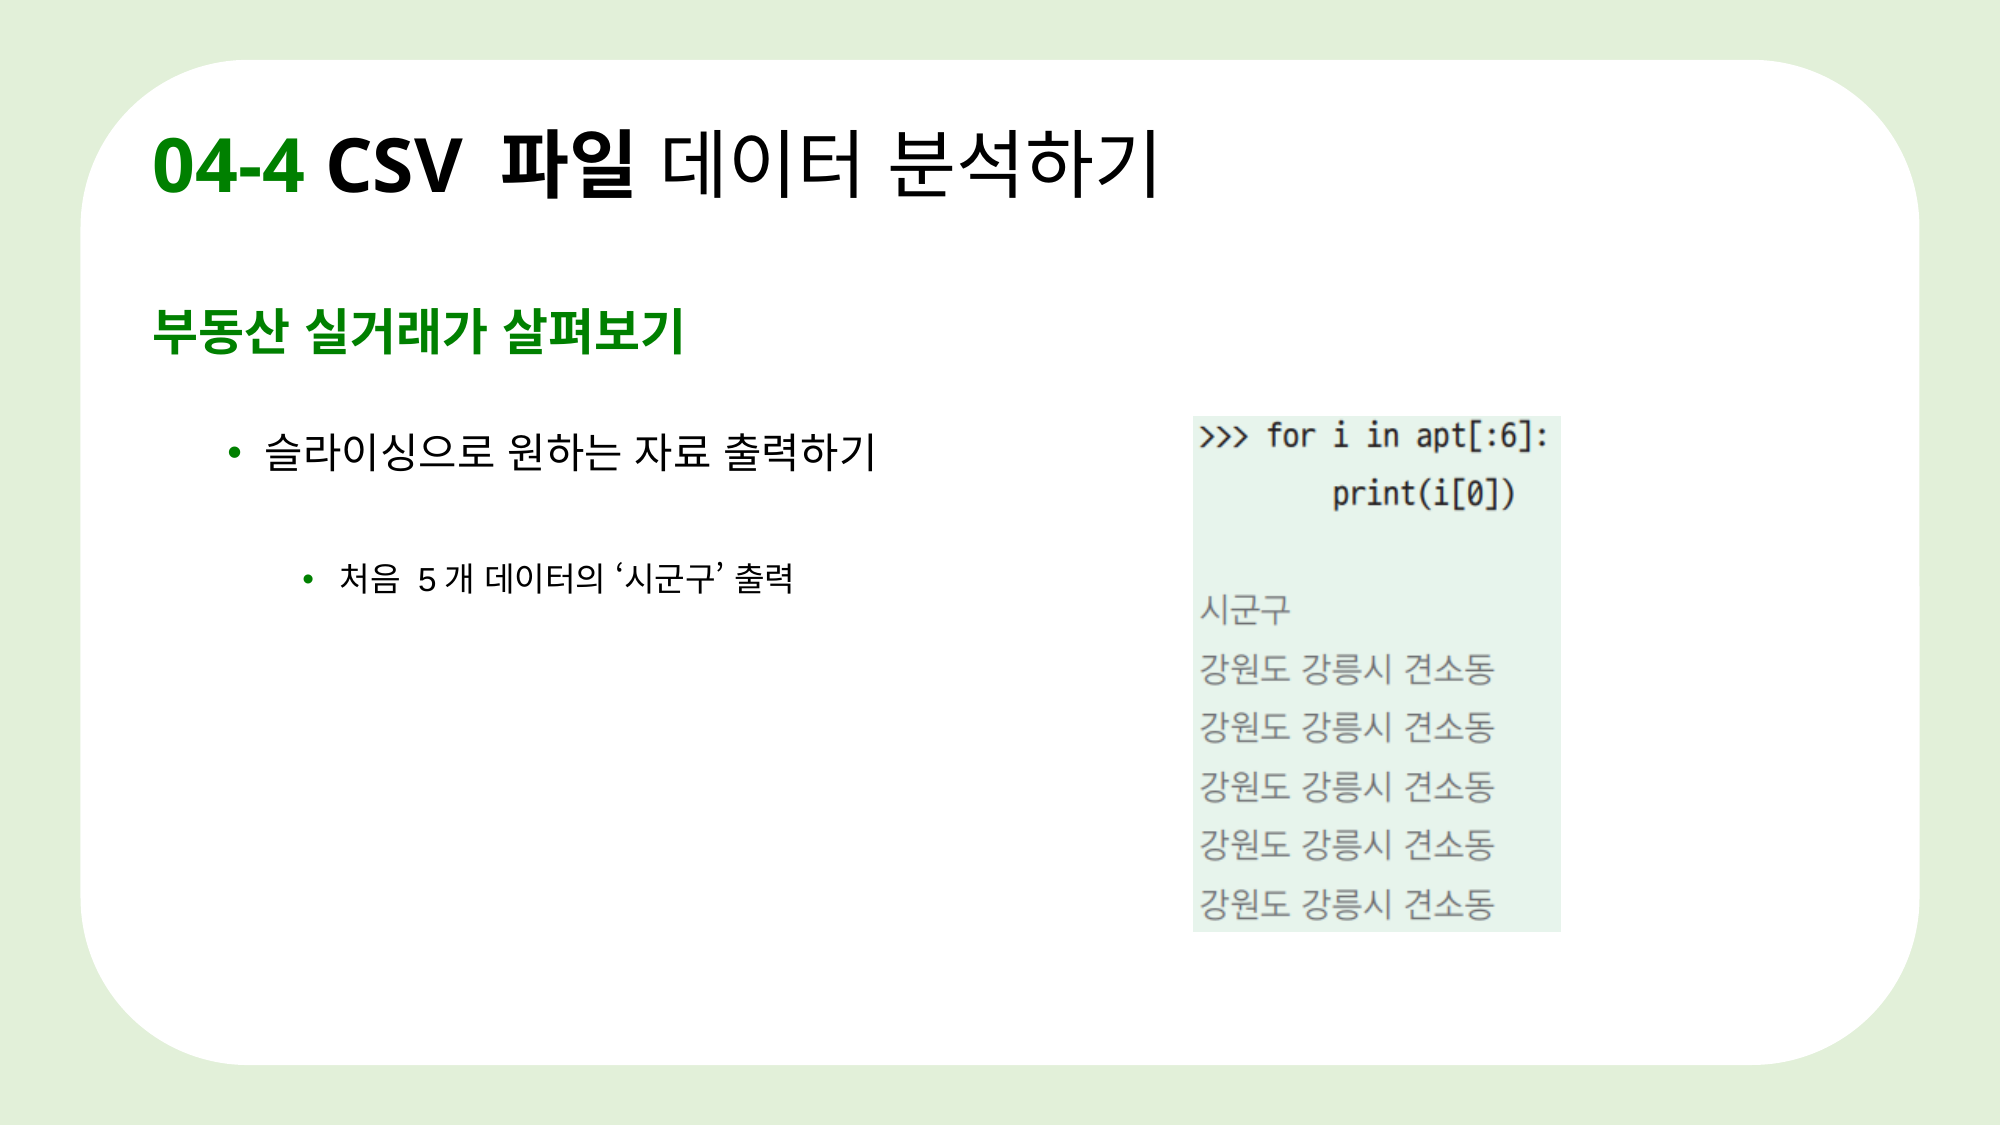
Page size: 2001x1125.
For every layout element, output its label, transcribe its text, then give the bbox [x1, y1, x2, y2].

list 부동산 실거래가 살펴보기 슬라이싱으로 원하는 자료 출력하기 처음 5개 데이터의 ‘시군구’ 출력 [137, 299, 1863, 1014]
picture [1193, 416, 1561, 932]
title 04-4 CSV 파일 데이터 분석하기 [137, 59, 1863, 278]
